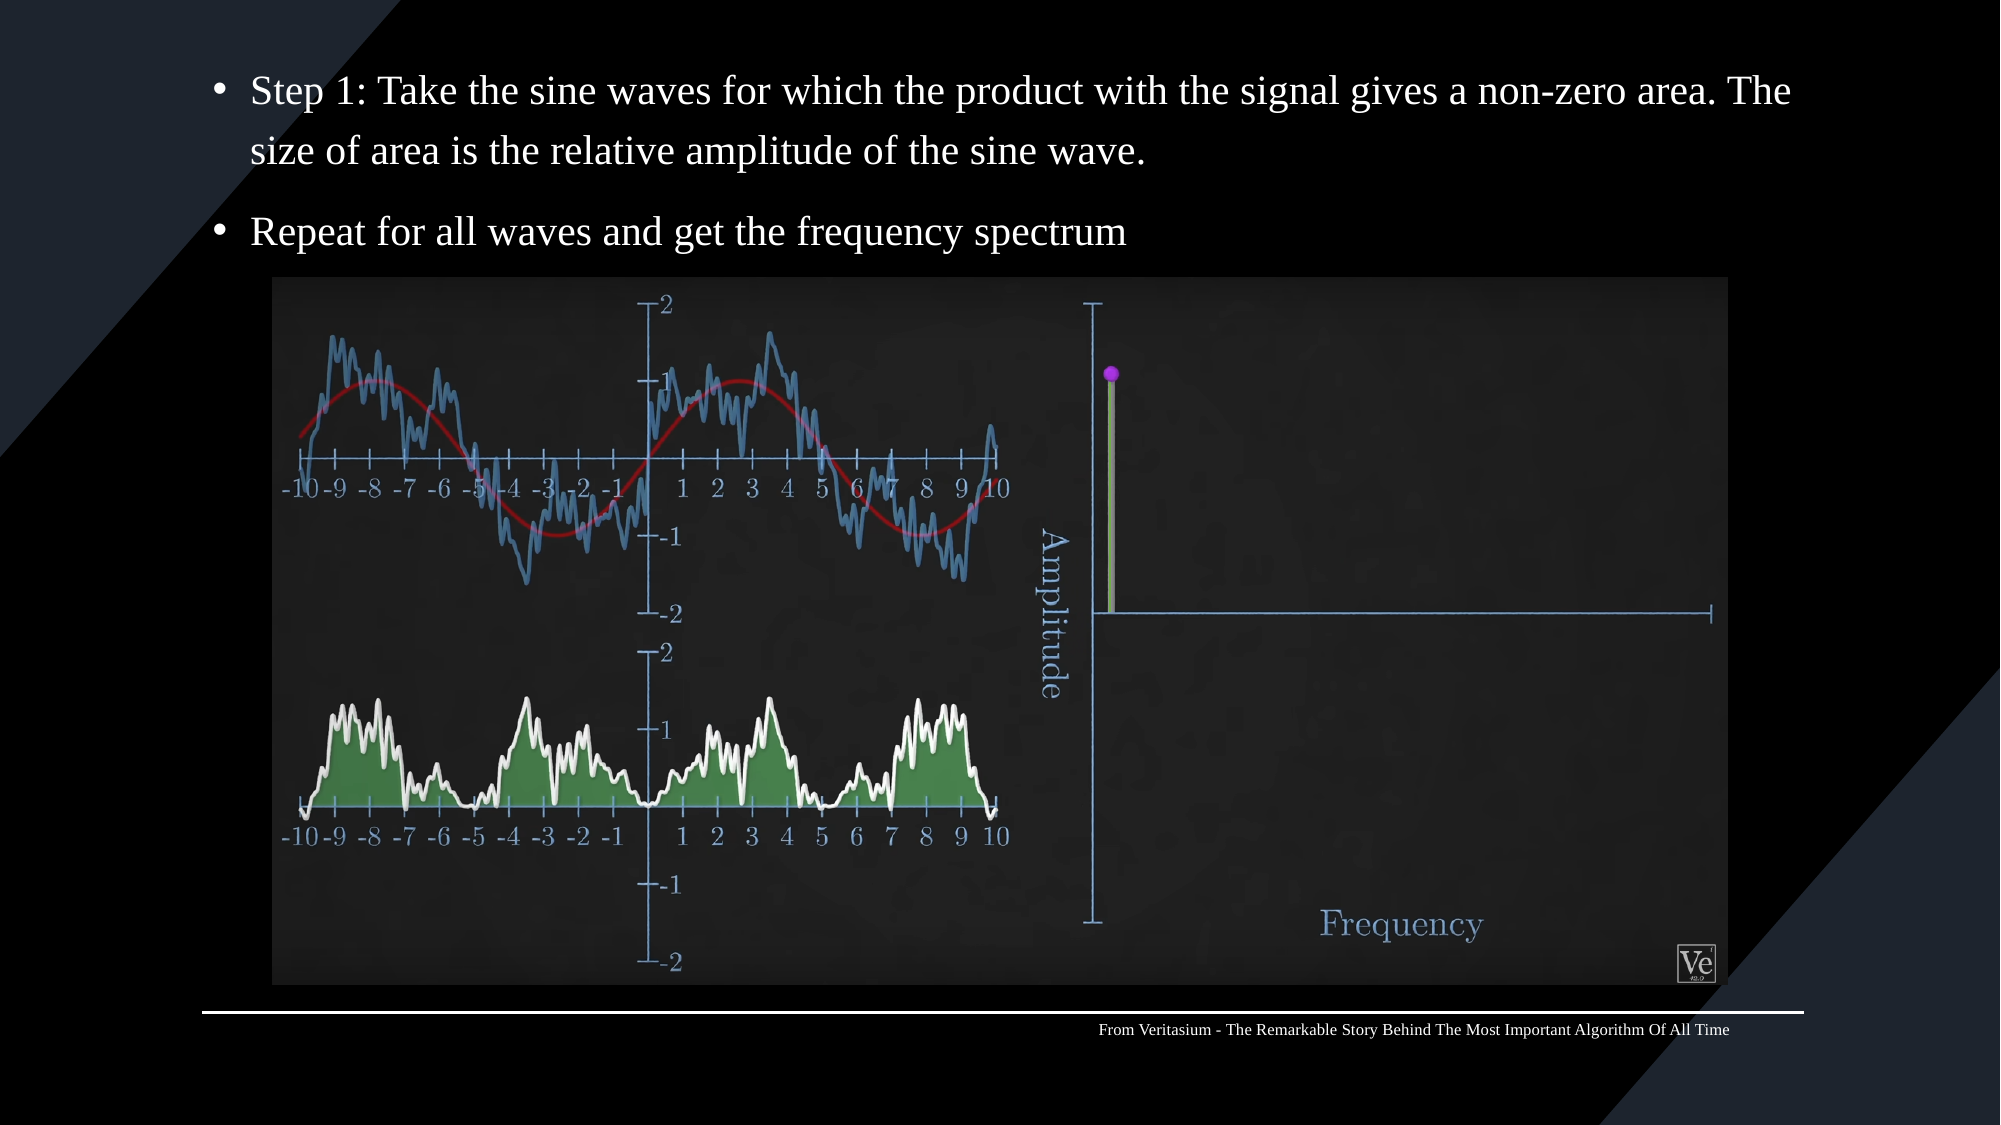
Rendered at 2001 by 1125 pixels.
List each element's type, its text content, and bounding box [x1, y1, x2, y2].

text_box From Veritasium - The Remarkable Story Behind The Most Important Algorithm Of All Time [1083, 1011, 1765, 1092]
picture [272, 277, 1728, 985]
list Step 1: Take the sine waves for which the product with the signal gives a non-zero area. The size of area is the relative amplitude of the sine wave. Repeat for all waves and get the frequency spectrum [197, 45, 1823, 631]
